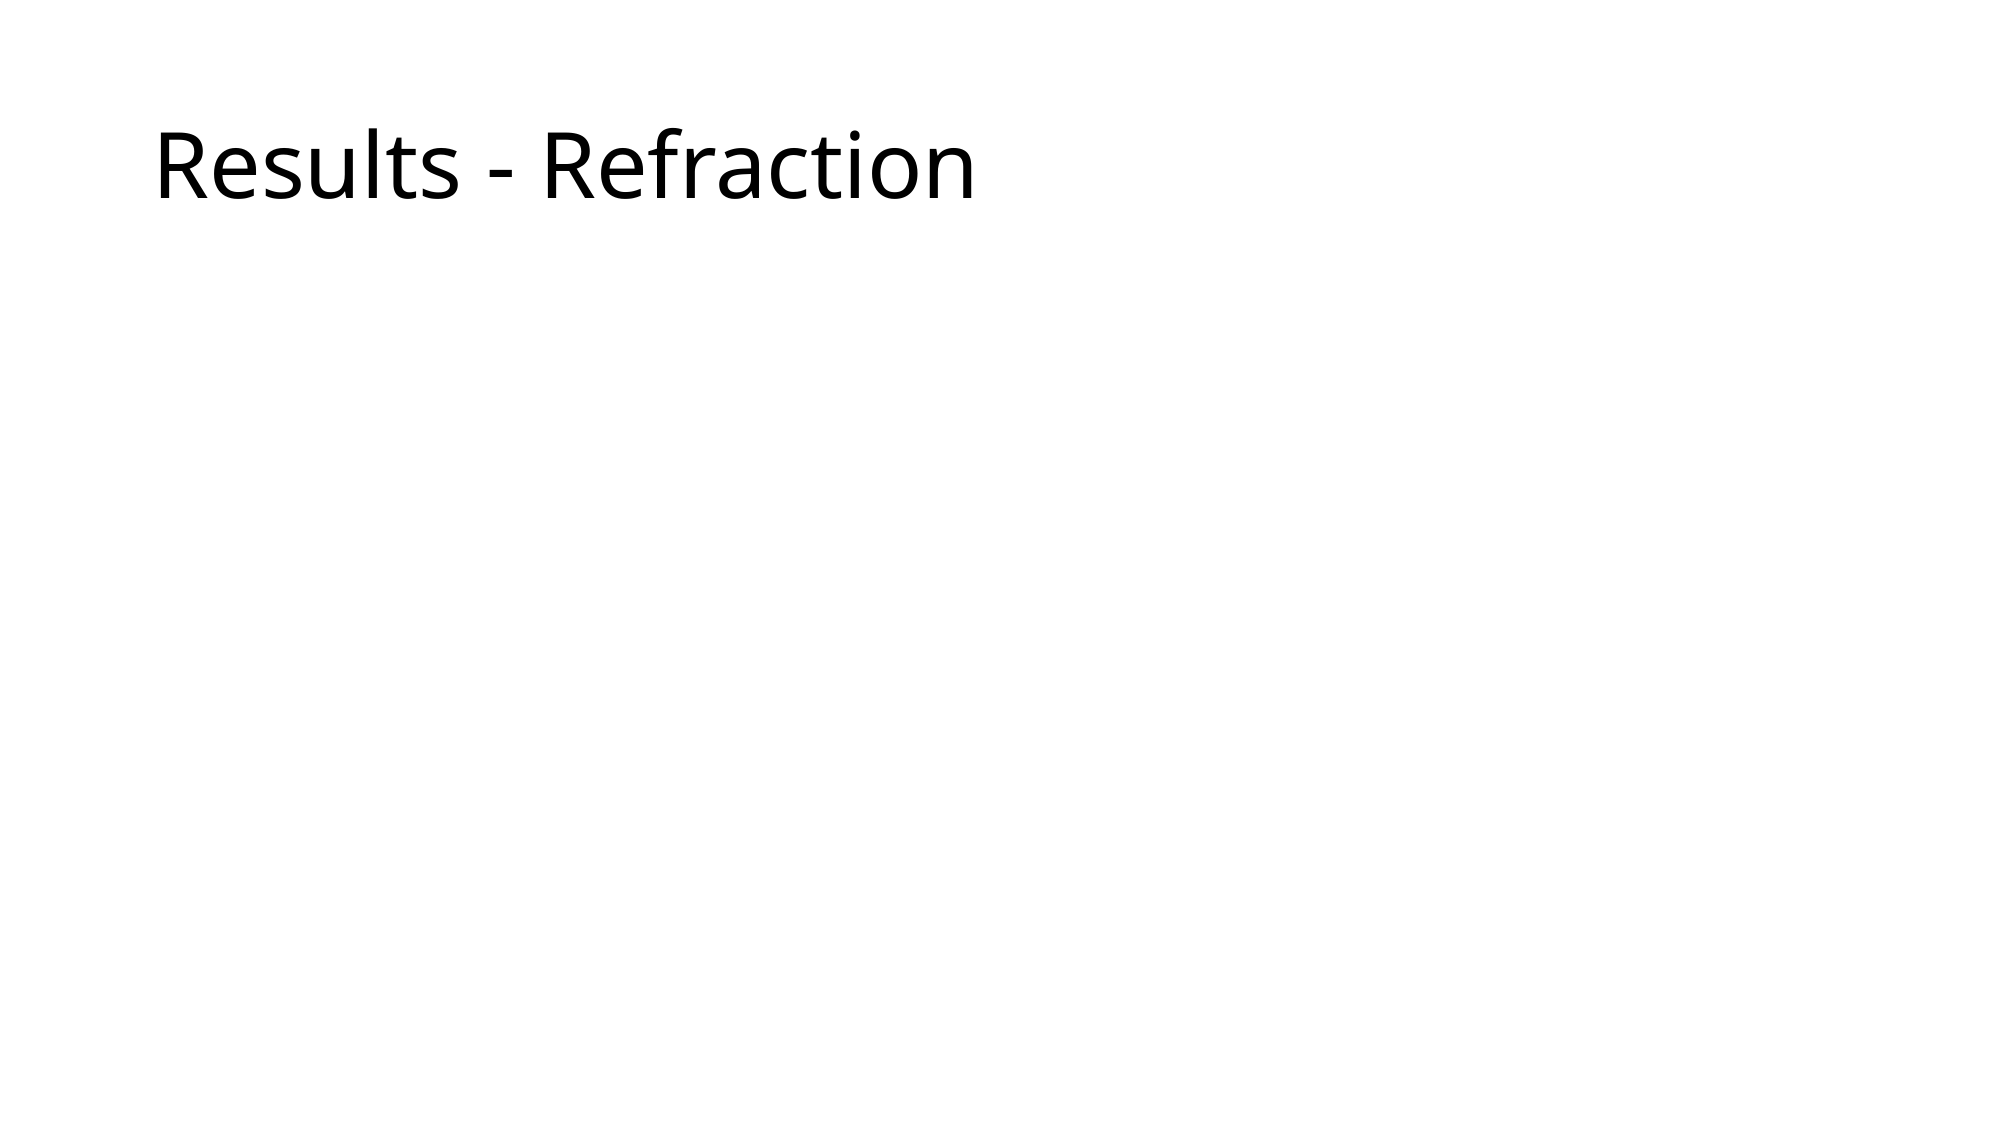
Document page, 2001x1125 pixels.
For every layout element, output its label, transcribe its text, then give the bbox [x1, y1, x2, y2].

title Results - Refraction [137, 59, 1863, 278]
